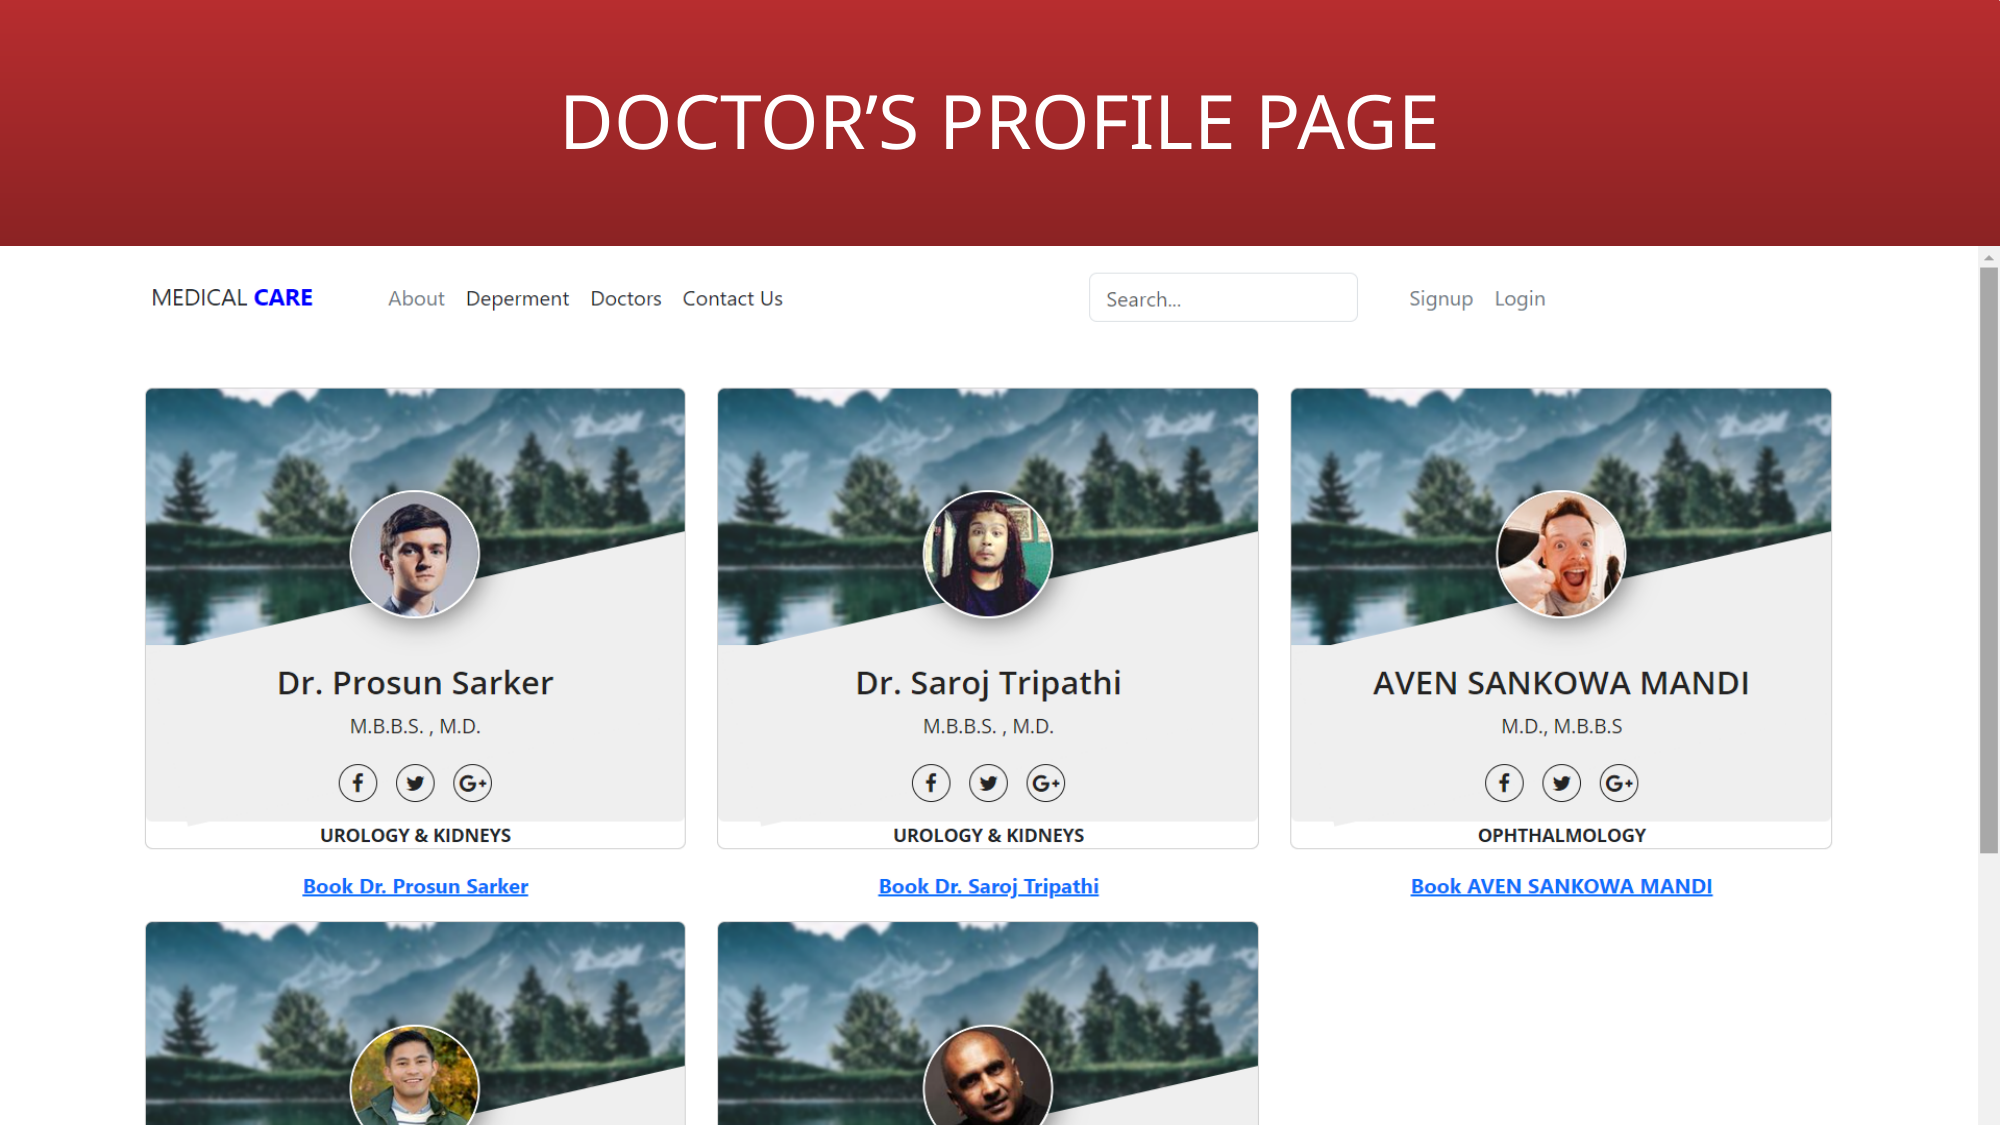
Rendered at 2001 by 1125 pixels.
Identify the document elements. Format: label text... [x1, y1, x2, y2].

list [0, 246, 2000, 1125]
title DOCTOR’S PROFILE PAGE [174, 16, 1825, 234]
